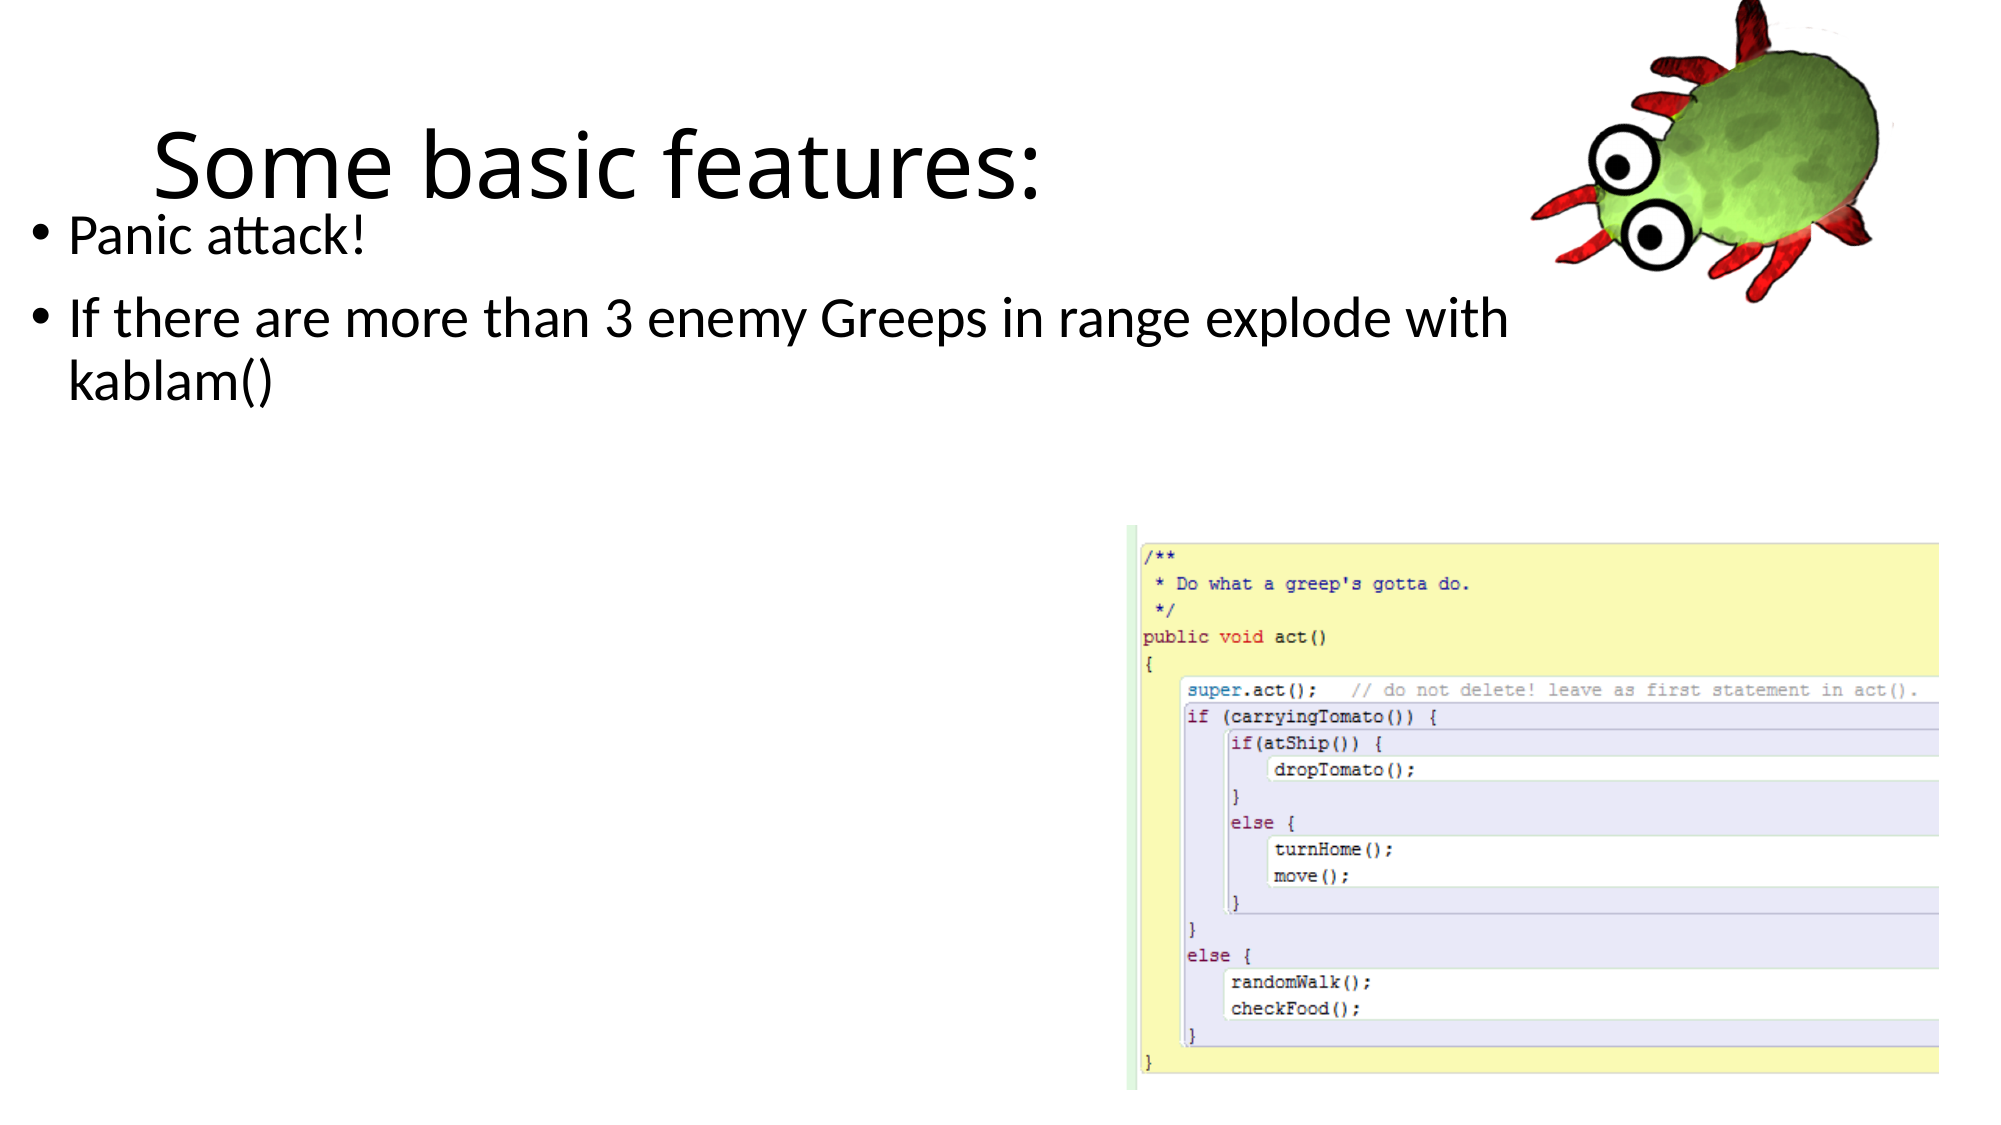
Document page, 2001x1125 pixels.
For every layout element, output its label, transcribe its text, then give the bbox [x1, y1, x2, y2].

picture [1473, 0, 1938, 384]
title Some basic features: [137, 59, 1518, 196]
picture [1126, 525, 1939, 1090]
list Panic attack! If there are more than 3 enemy Greeps in range explode with kablam() [15, 196, 1741, 911]
